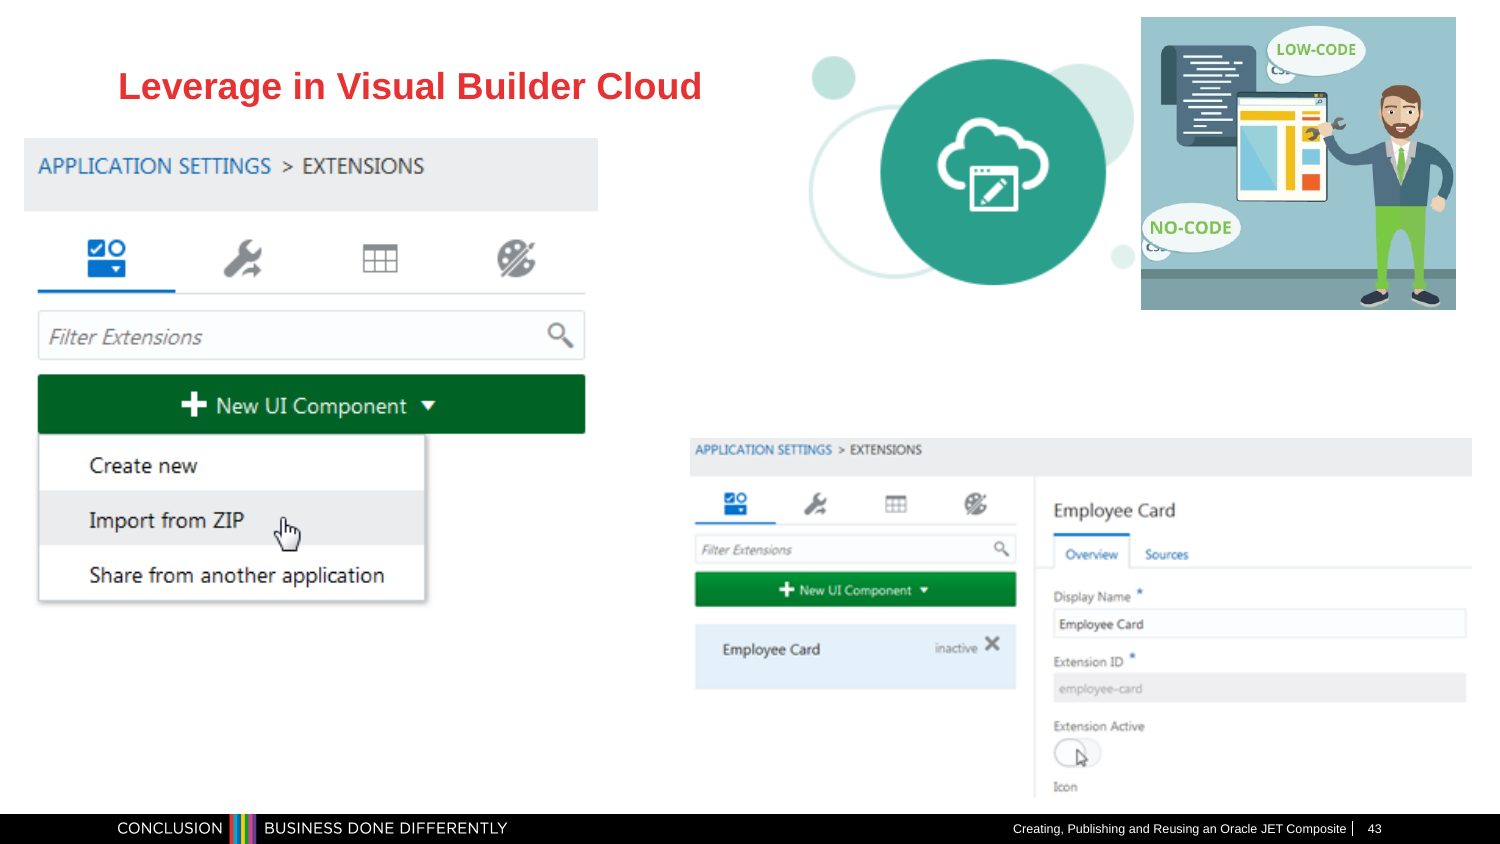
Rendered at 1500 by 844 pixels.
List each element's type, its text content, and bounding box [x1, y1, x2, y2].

picture [24, 138, 598, 619]
title Leverage in Visual Builder Cloud [118, 47, 782, 130]
footer Creating, Publishing and Reusing an Oracle JET Composite [814, 820, 1347, 839]
picture [239, 814, 1500, 844]
picture [690, 438, 1472, 798]
slide_number 43 [1358, 820, 1382, 839]
picture [0, 814, 236, 844]
picture [782, 17, 1456, 311]
